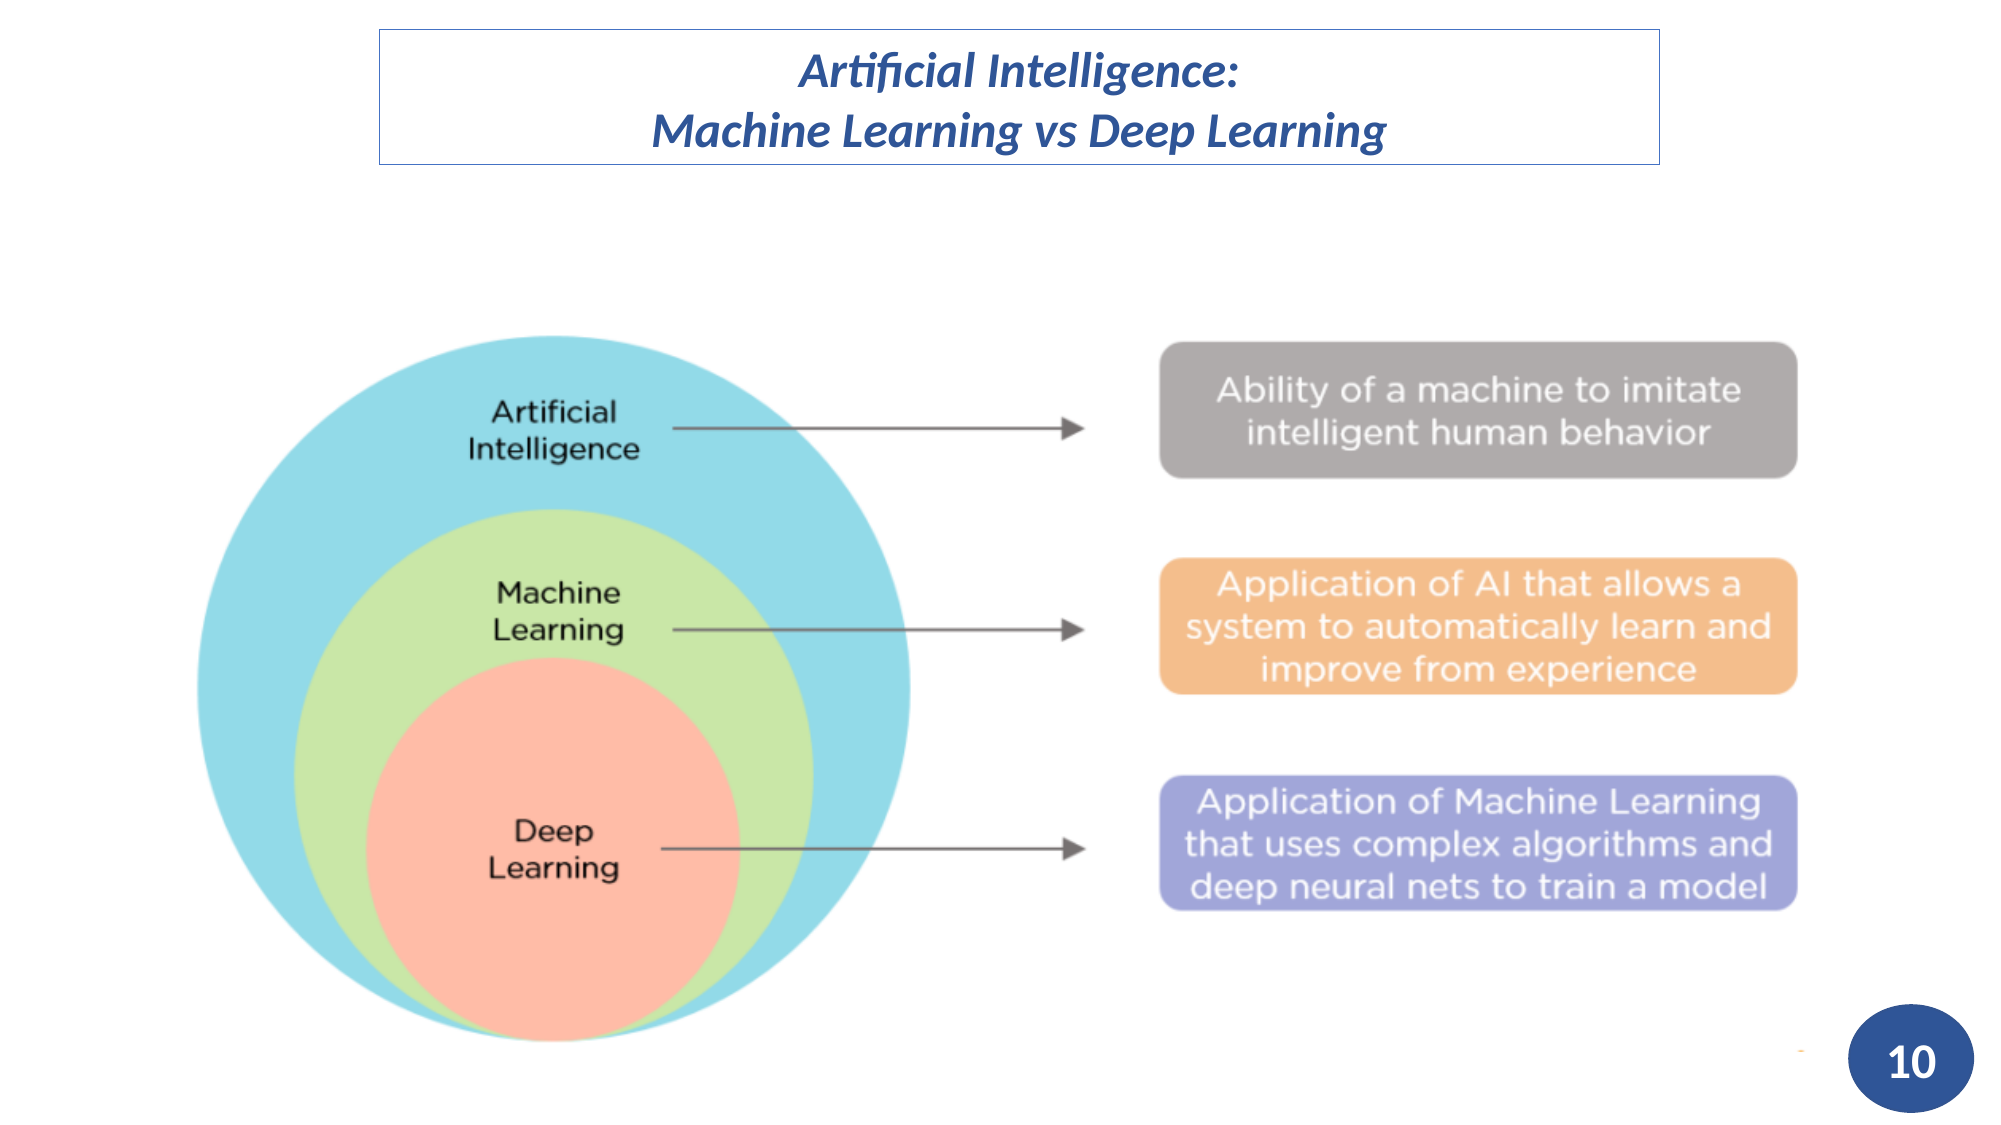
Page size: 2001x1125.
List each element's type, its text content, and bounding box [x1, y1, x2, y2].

text_box Artificial Intelligence: Machine Learning vs Deep Learning [379, 29, 1660, 165]
picture [186, 320, 1814, 1052]
text_box 10 [1848, 1004, 1975, 1113]
